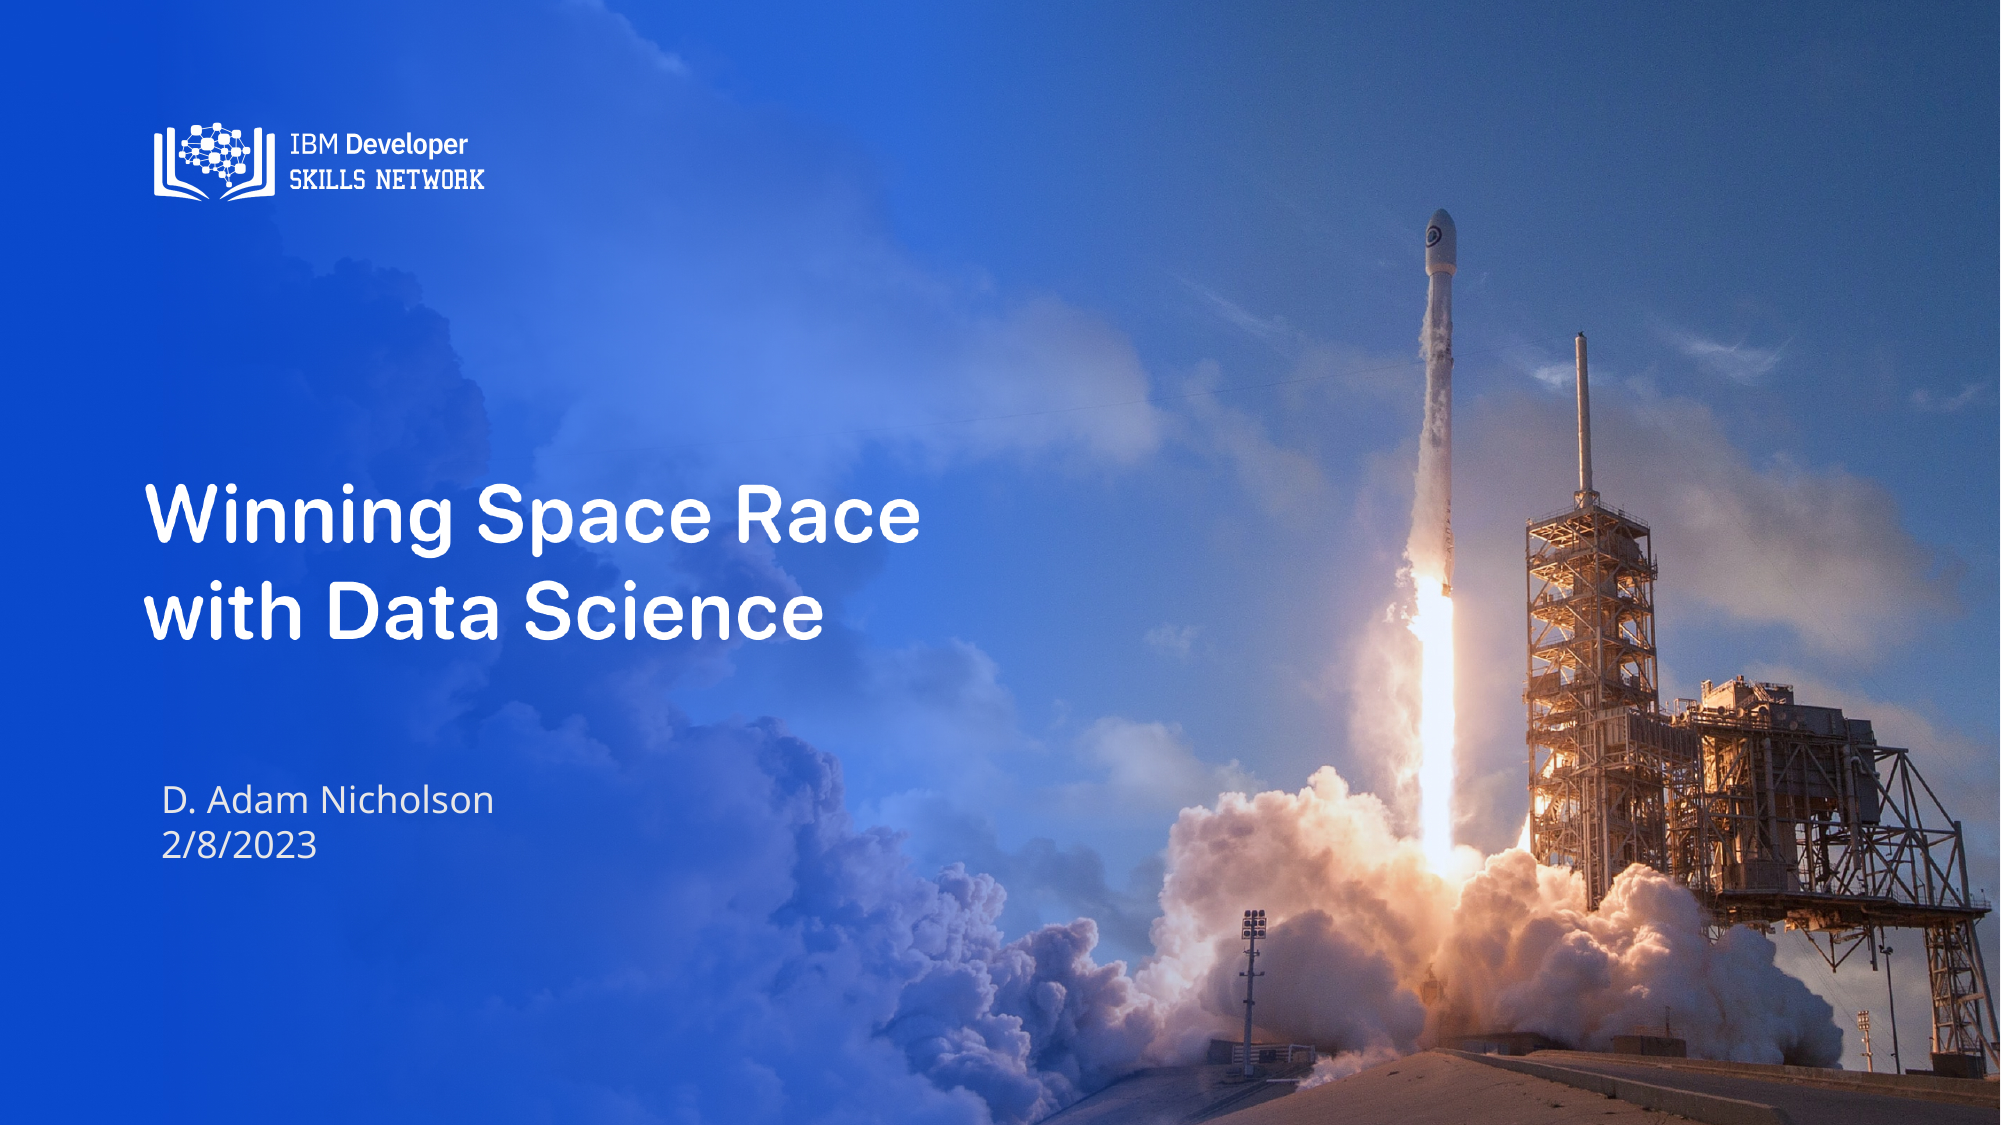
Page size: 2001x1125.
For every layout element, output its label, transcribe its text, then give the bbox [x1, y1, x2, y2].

text_box D. Adam Nicholson 2/8/2023 [145, 768, 559, 874]
picture [0, 0, 2001, 1125]
